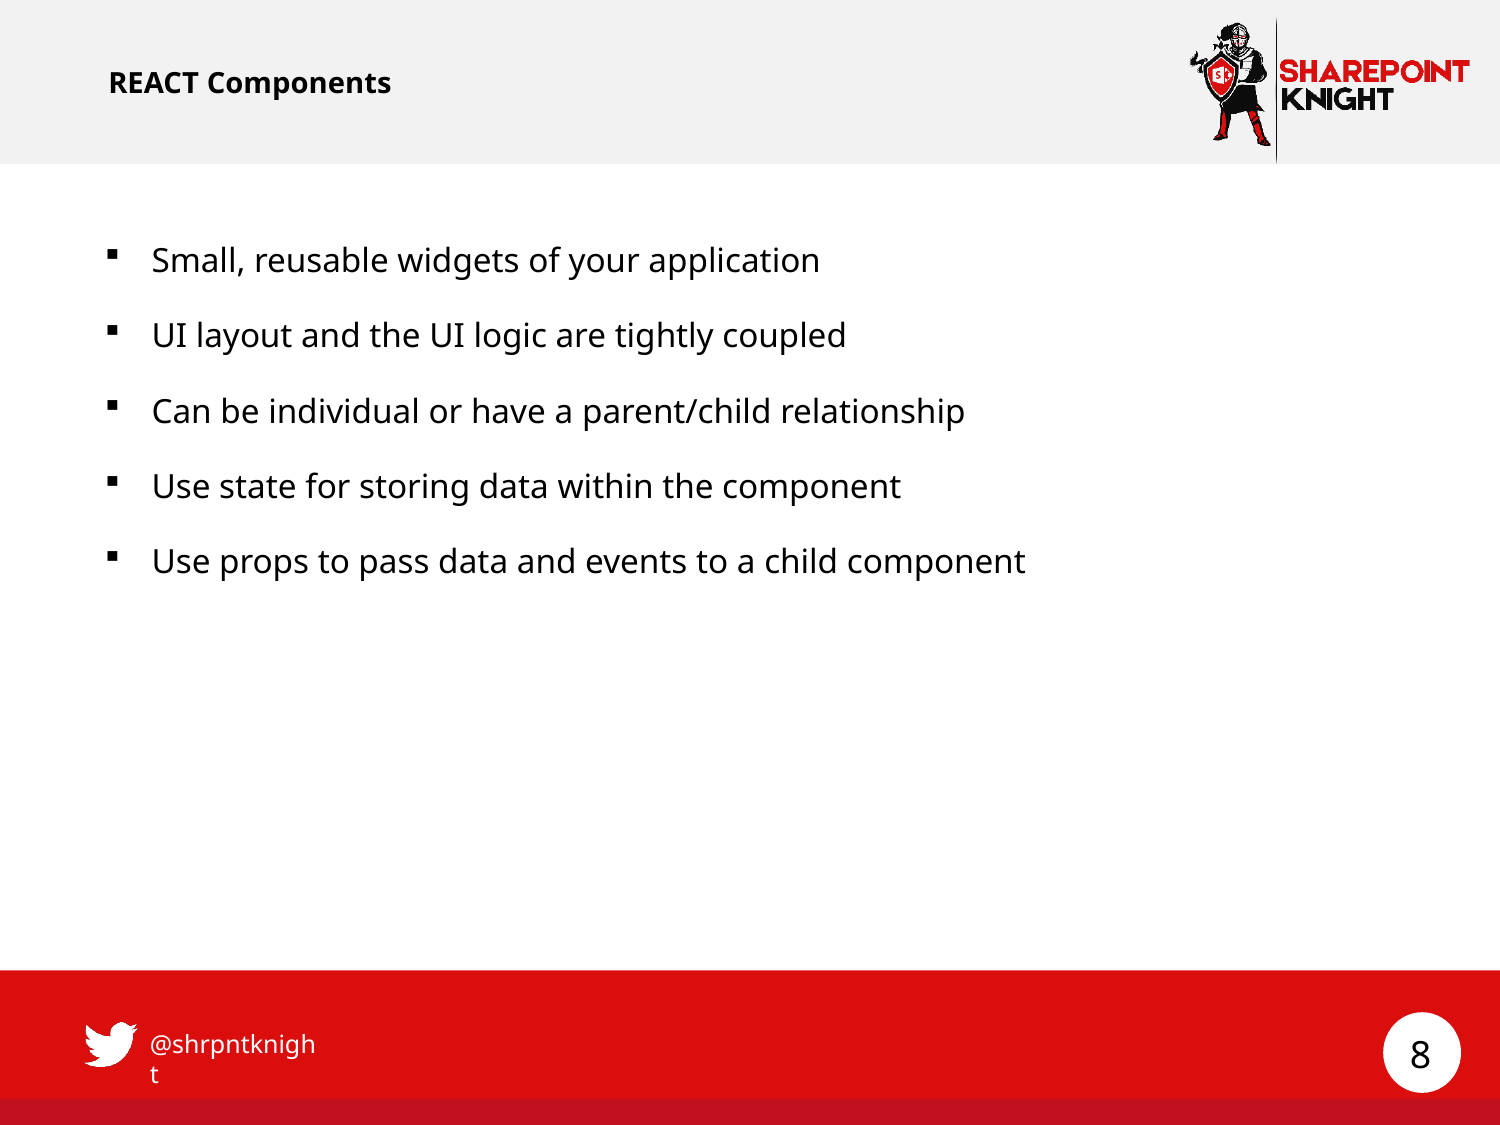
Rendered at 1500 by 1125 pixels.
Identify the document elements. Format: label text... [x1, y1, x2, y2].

title REACT Components [93, 40, 1153, 129]
list Small, reusable widgets of your application UI layout and the UI logic are tightly coupled Can be individual or have a parent/child relationship Use state for storing data within the component Use props to pass data and events to a child component [89, 211, 1404, 926]
picture [1170, 0, 1483, 165]
picture [83, 1022, 138, 1067]
text_box 8 [1378, 1012, 1463, 1093]
